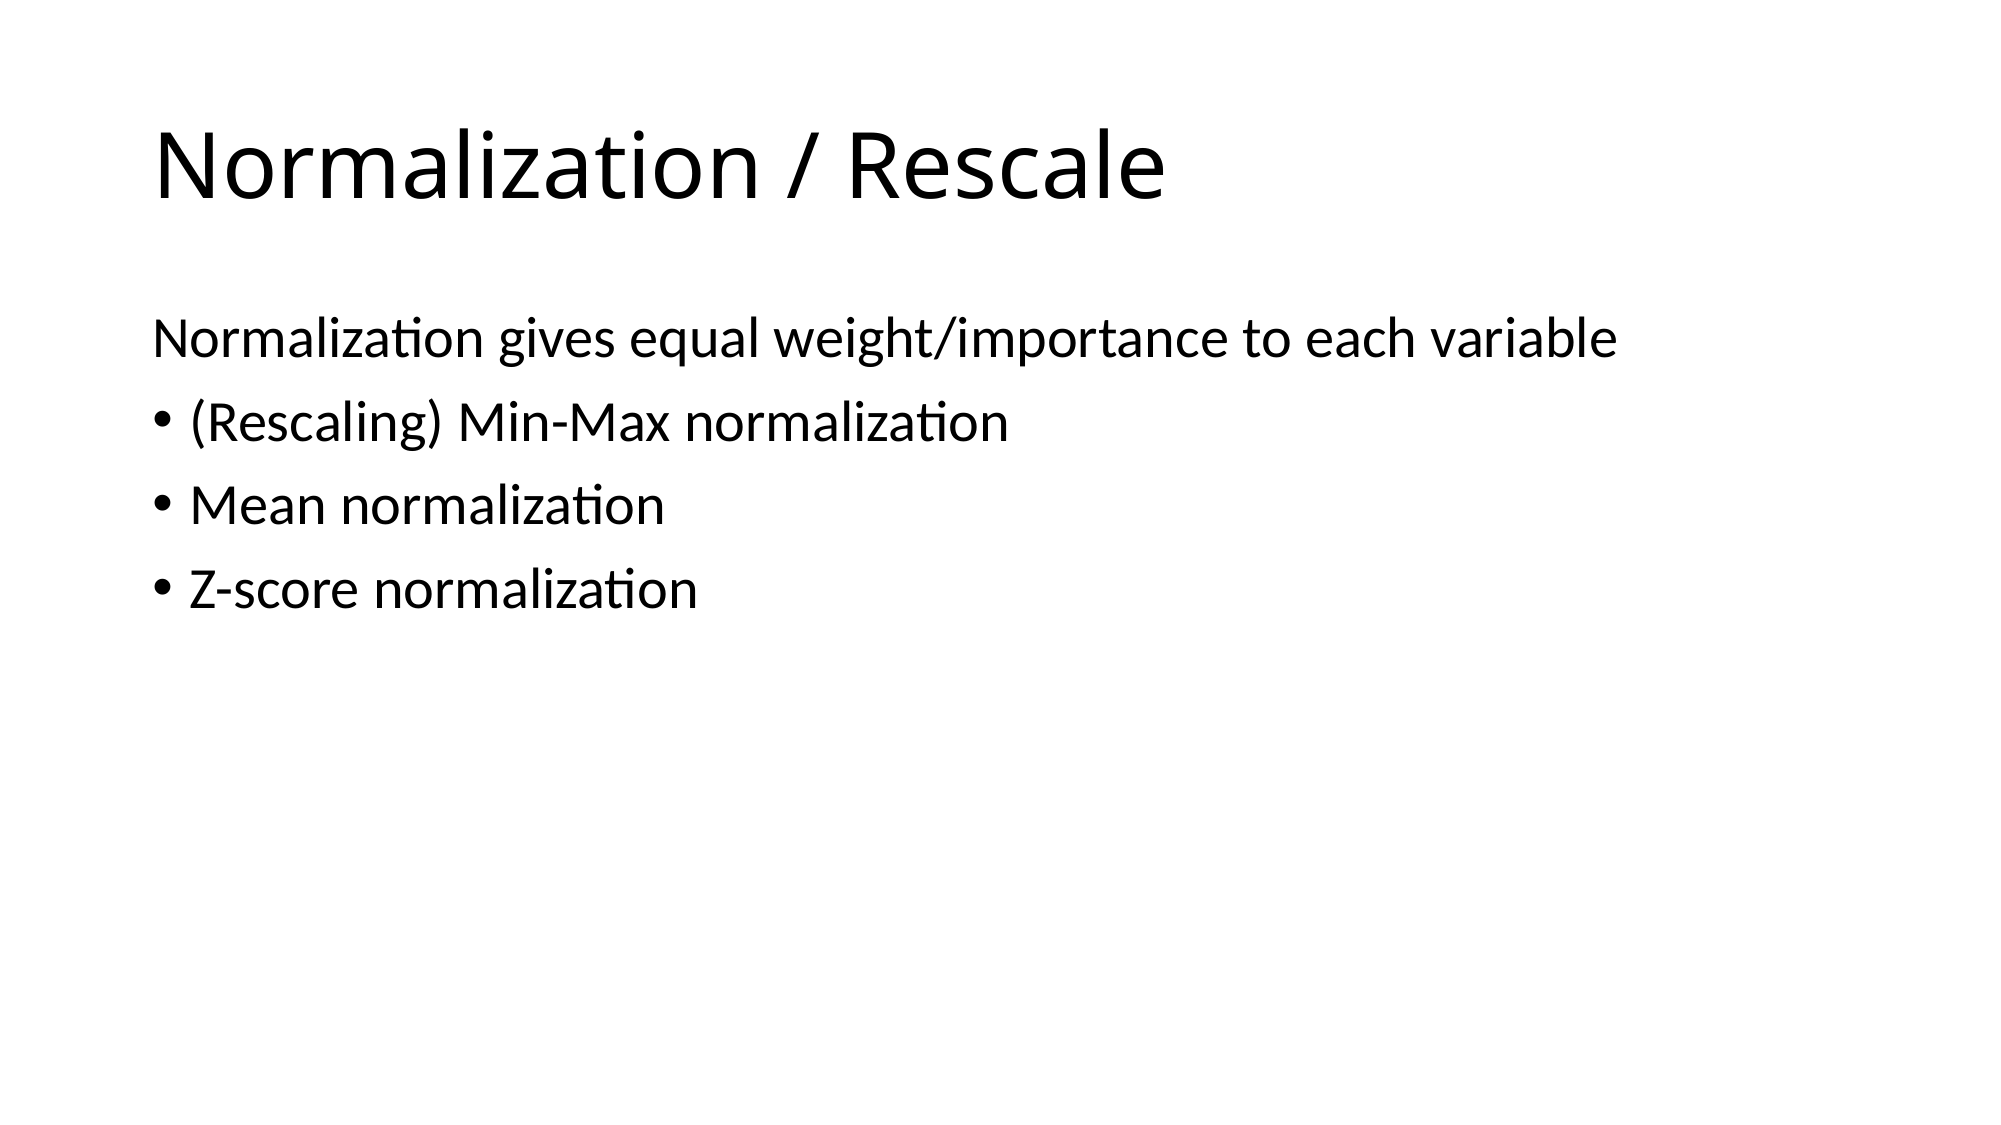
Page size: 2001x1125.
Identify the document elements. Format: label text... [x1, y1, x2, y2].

list Normalization gives equal weight/importance to each variable (Rescaling) Min-Max normalization Mean normalization Z-score normalization [137, 299, 1863, 1014]
title Normalization / Rescale [137, 59, 1863, 278]
